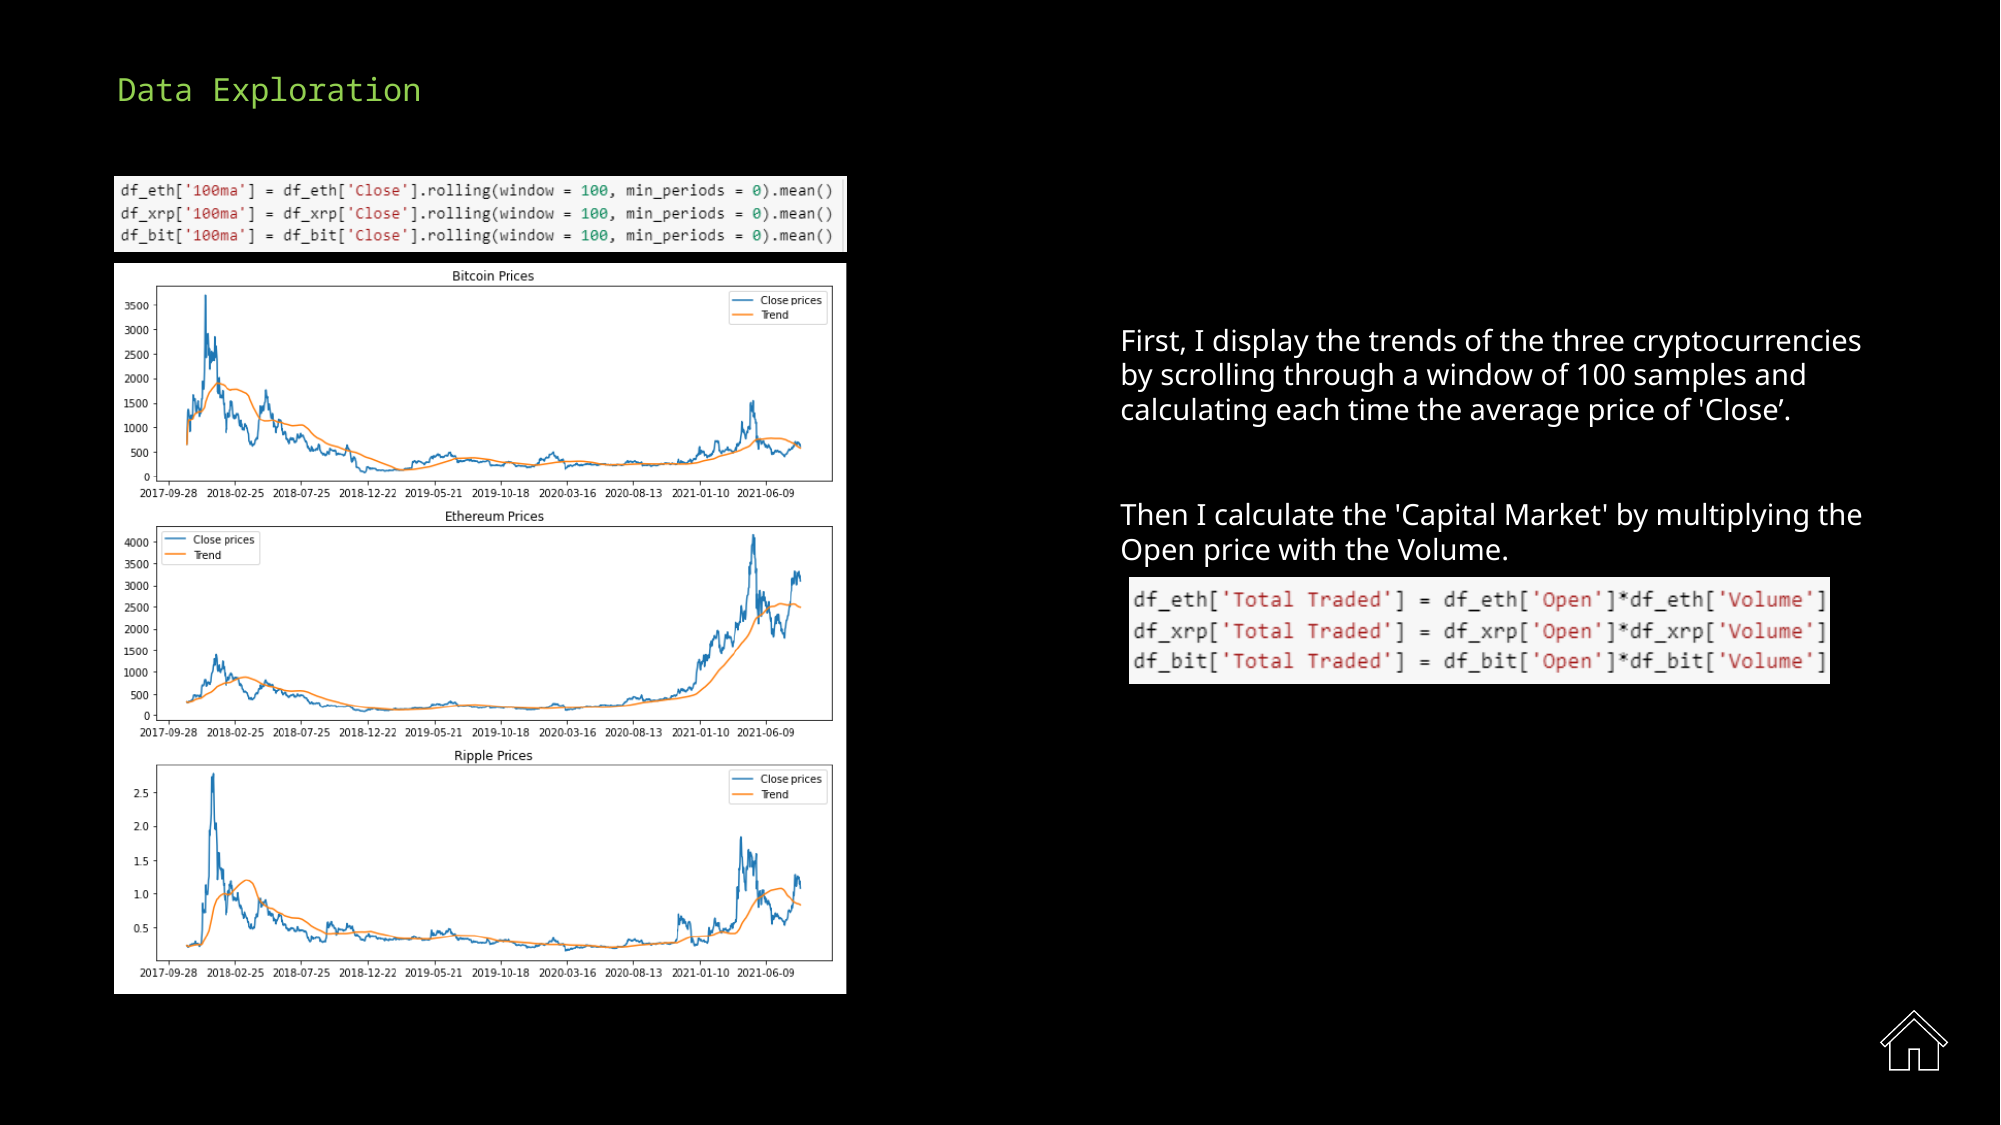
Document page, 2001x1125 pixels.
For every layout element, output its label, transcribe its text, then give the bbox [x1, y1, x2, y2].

picture [1874, 999, 1954, 1080]
picture [1129, 577, 1830, 684]
picture [114, 176, 847, 252]
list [114, 263, 847, 994]
text_box First, I display the trends of the three cryptocurrencies by scrolling through a window of 100 samples and calculating each time the average price of 'Close’. Then I calculate the 'Capital Market' by multiplying the Open price with the Volume. [1105, 314, 1886, 574]
title Data Exploration [102, 66, 1603, 117]
